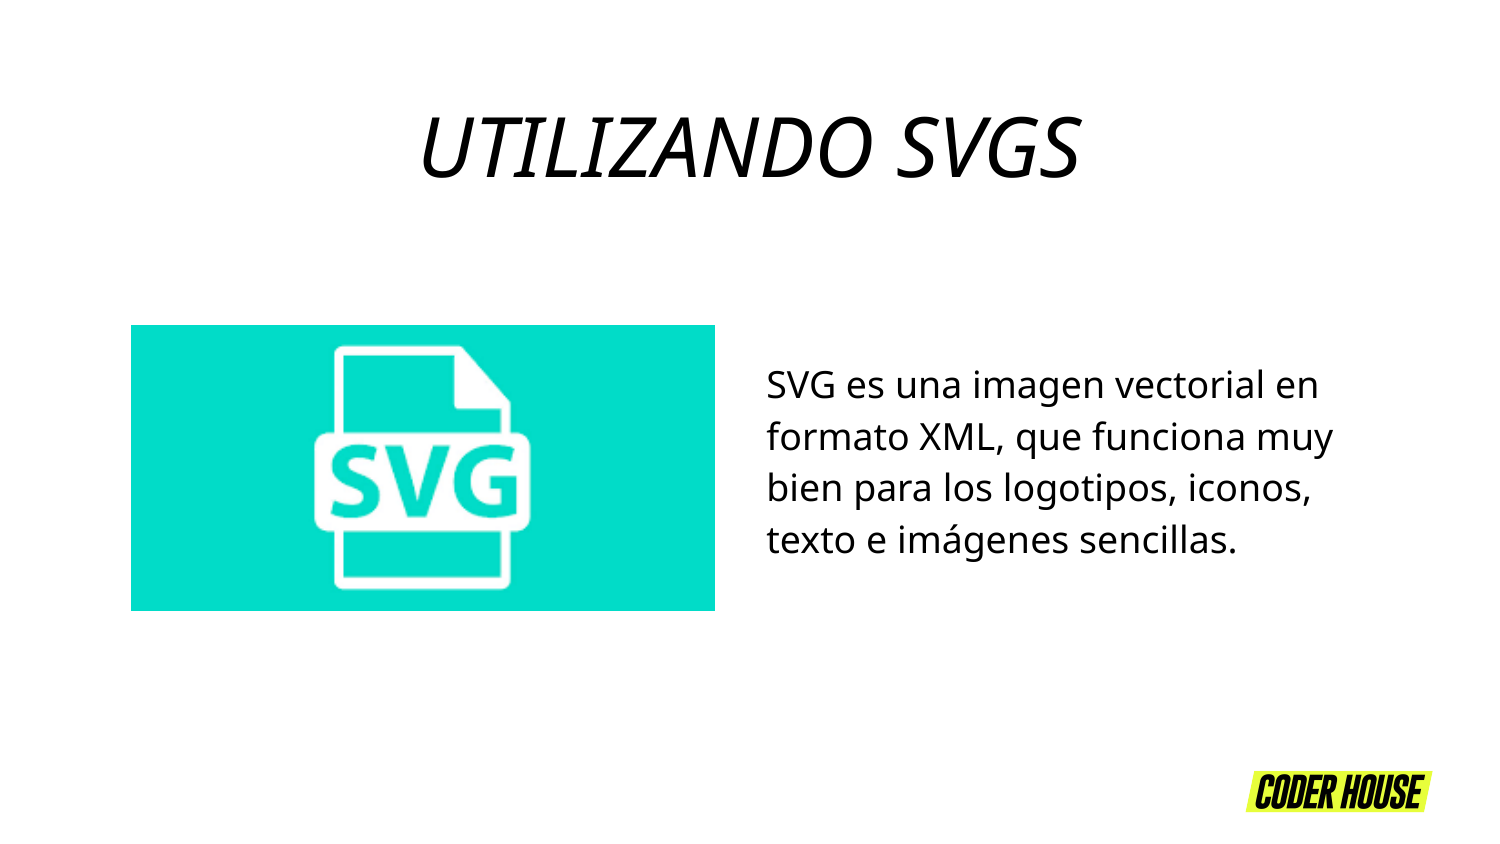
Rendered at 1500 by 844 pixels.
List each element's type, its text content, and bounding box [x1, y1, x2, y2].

picture [1241, 764, 1437, 819]
picture [131, 325, 715, 611]
text_box UTILIZANDO SVGS [105, 79, 1395, 194]
text_box SVG es una imagen vectorial en formato XML, que funciona muy bien para los logotipos, iconos, texto e imágenes sencillas. [751, 339, 1359, 597]
